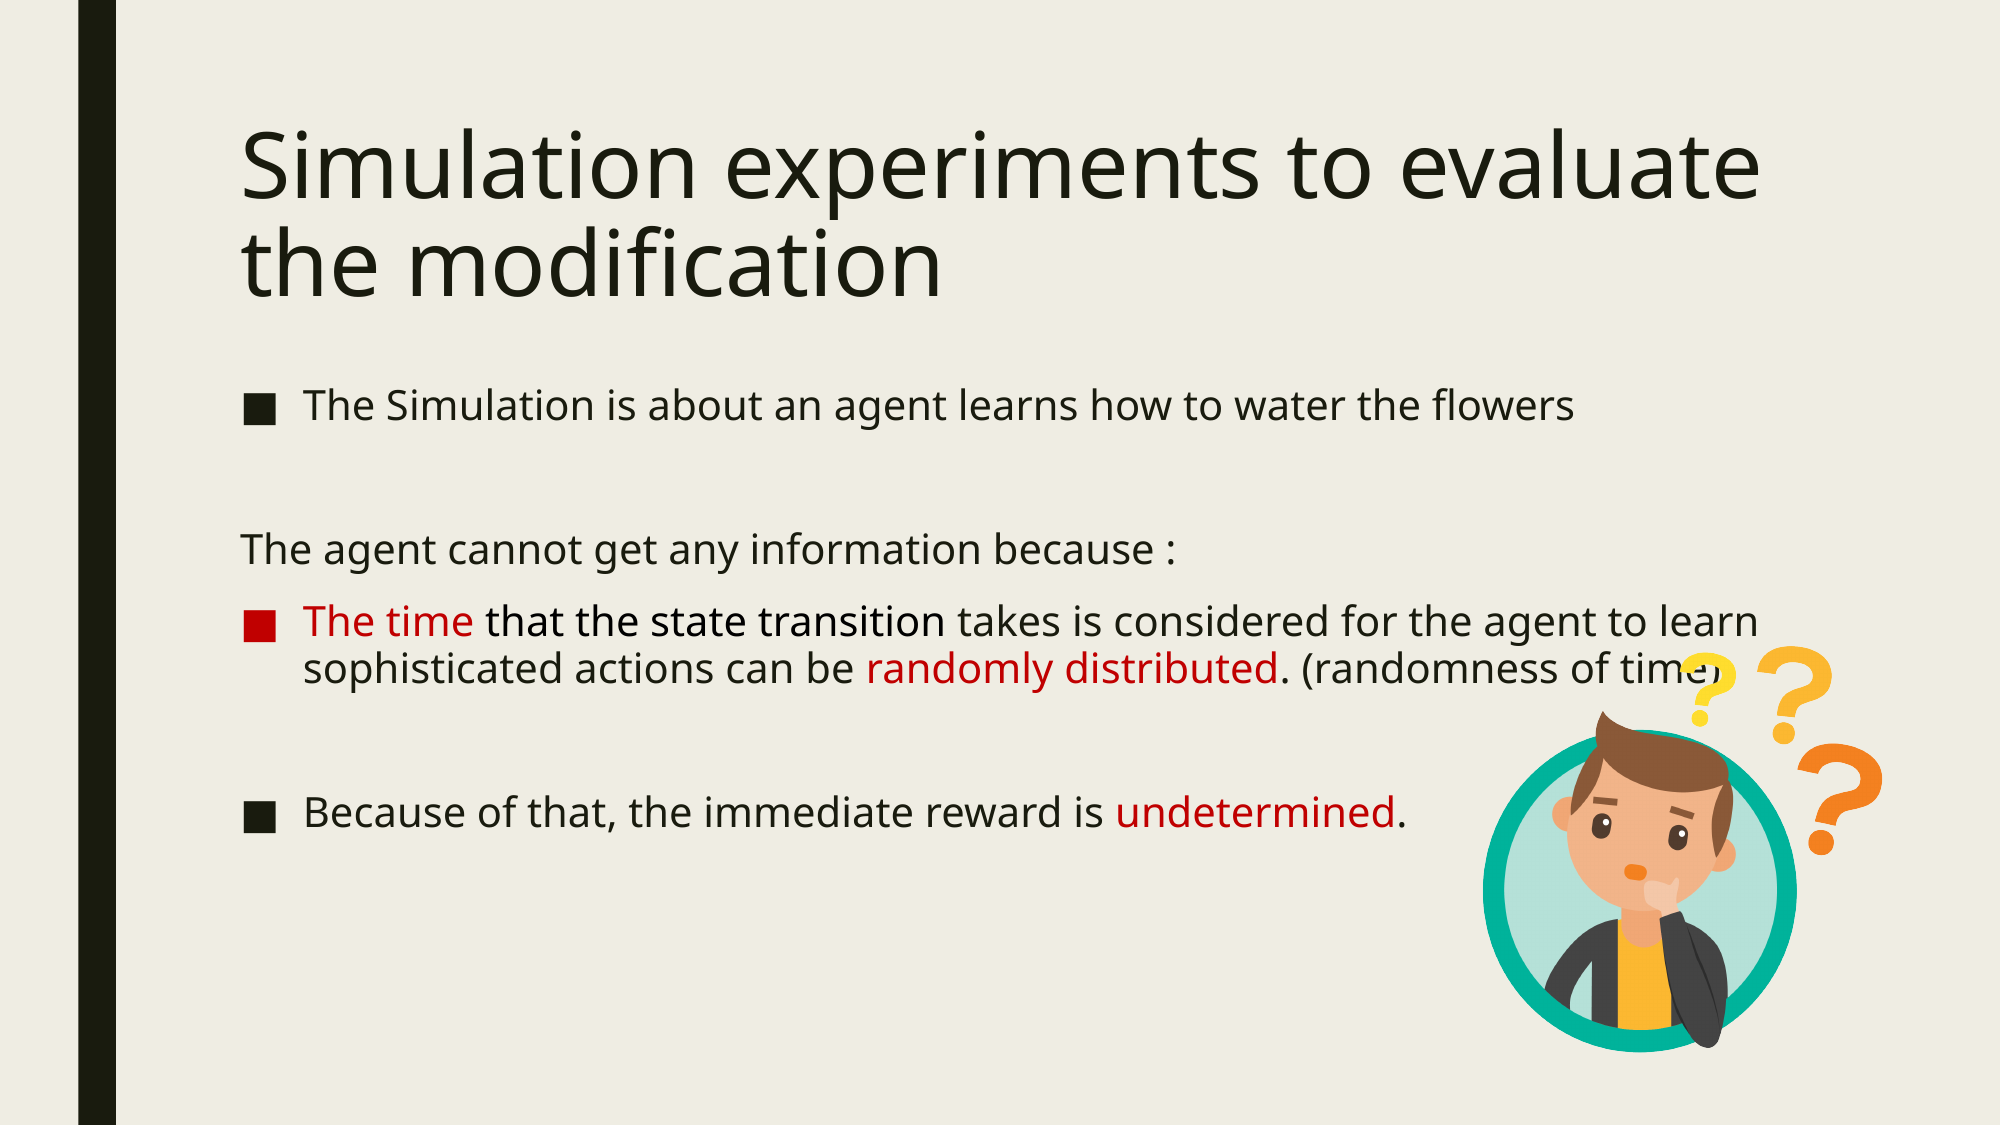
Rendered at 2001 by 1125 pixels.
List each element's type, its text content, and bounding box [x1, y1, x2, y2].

title Simulation experiments to evaluate the modification [225, 112, 1800, 357]
list The Simulation is about an agent learns how to water the flowers The agent cannot get any information because : The time that the state transition takes is considered for the agent to learn sophisticated actions can be randomly distributed. (randomness of time) Because of that, the immediate reward is undetermined. [225, 375, 1800, 941]
picture [1457, 625, 1902, 1069]
